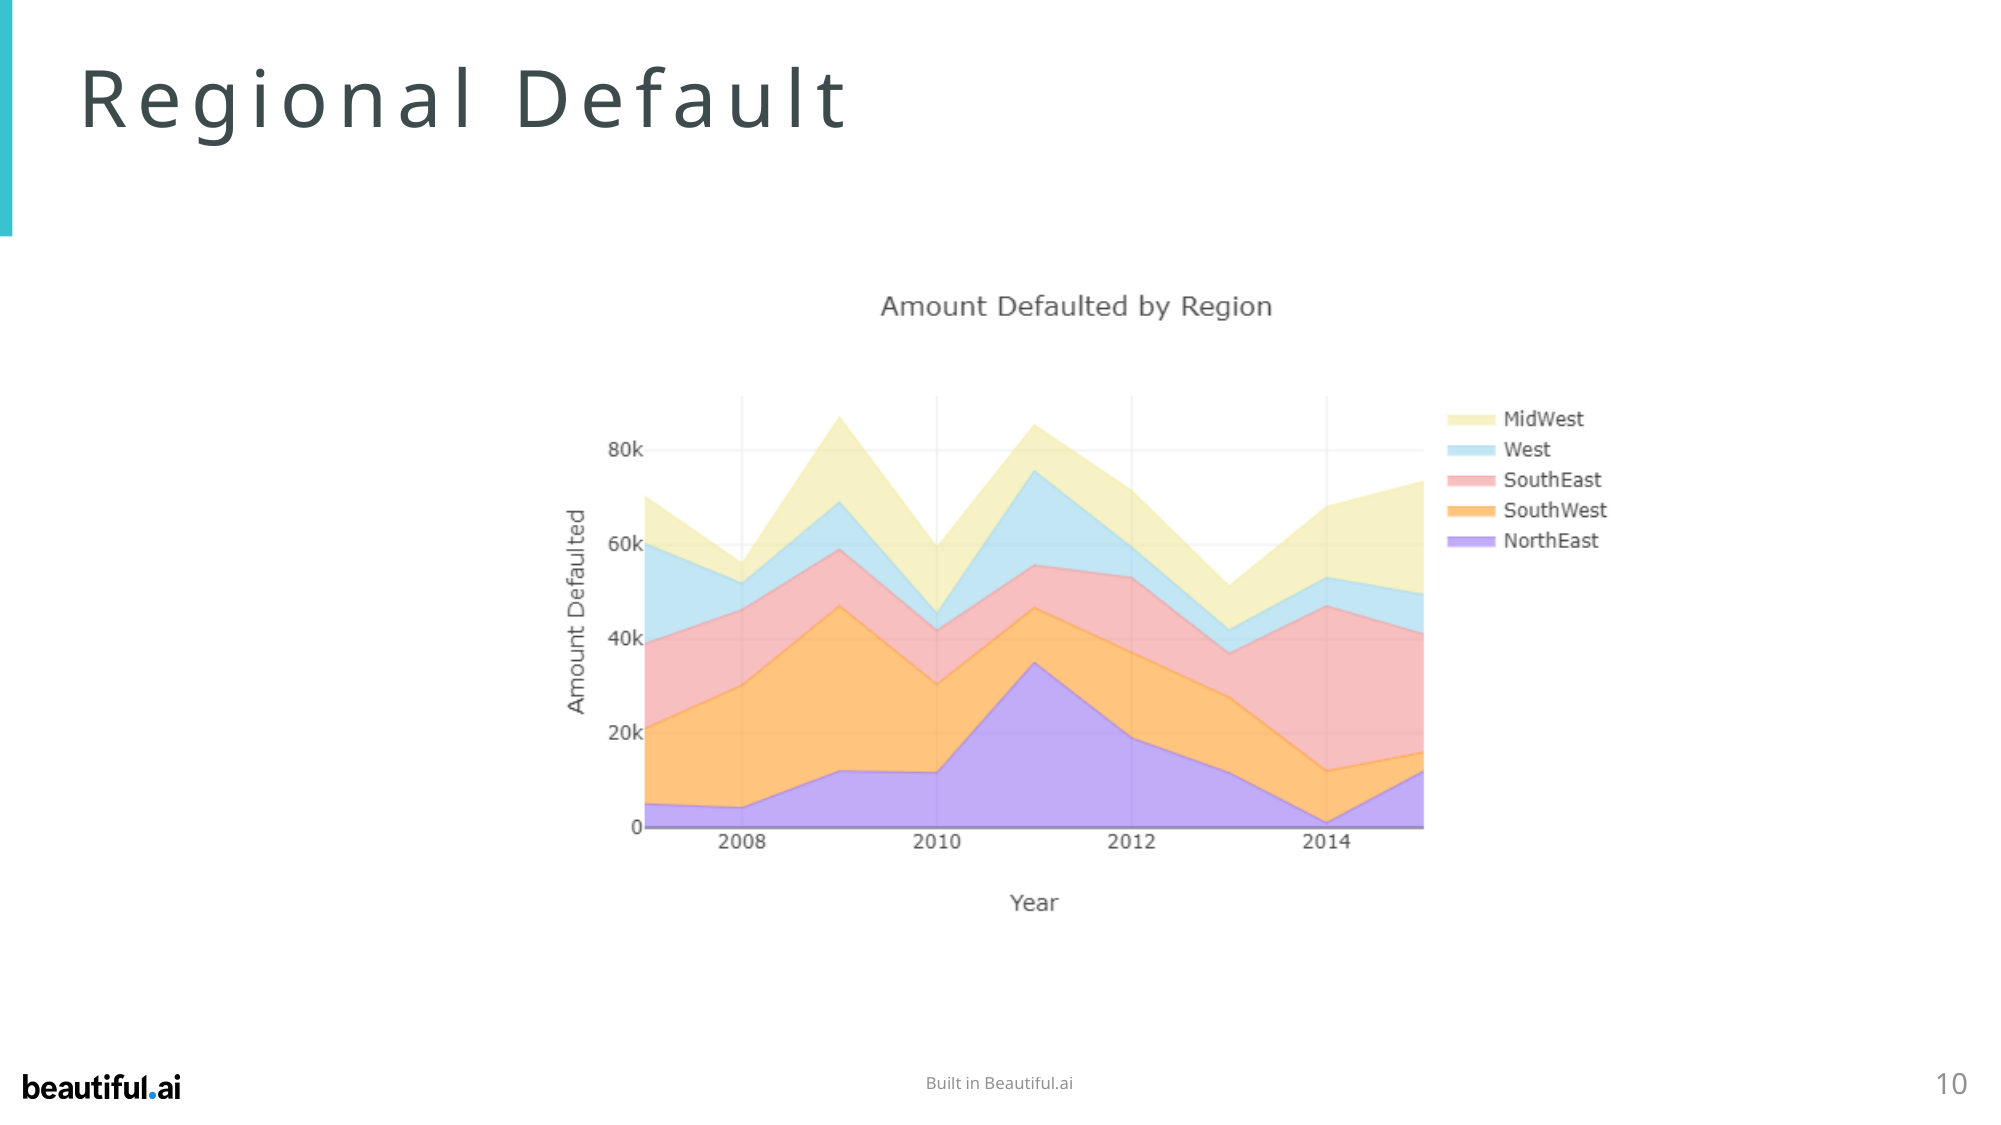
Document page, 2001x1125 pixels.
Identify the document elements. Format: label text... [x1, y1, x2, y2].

text_box [0, 0, 13, 237]
text_box 10 [1891, 1071, 1969, 1095]
text_box Regional Default [78, 78, 1984, 133]
picture [23, 1074, 180, 1099]
picture [517, 236, 1637, 956]
text_box Built in Beautiful.ai [171, 1041, 1828, 1125]
